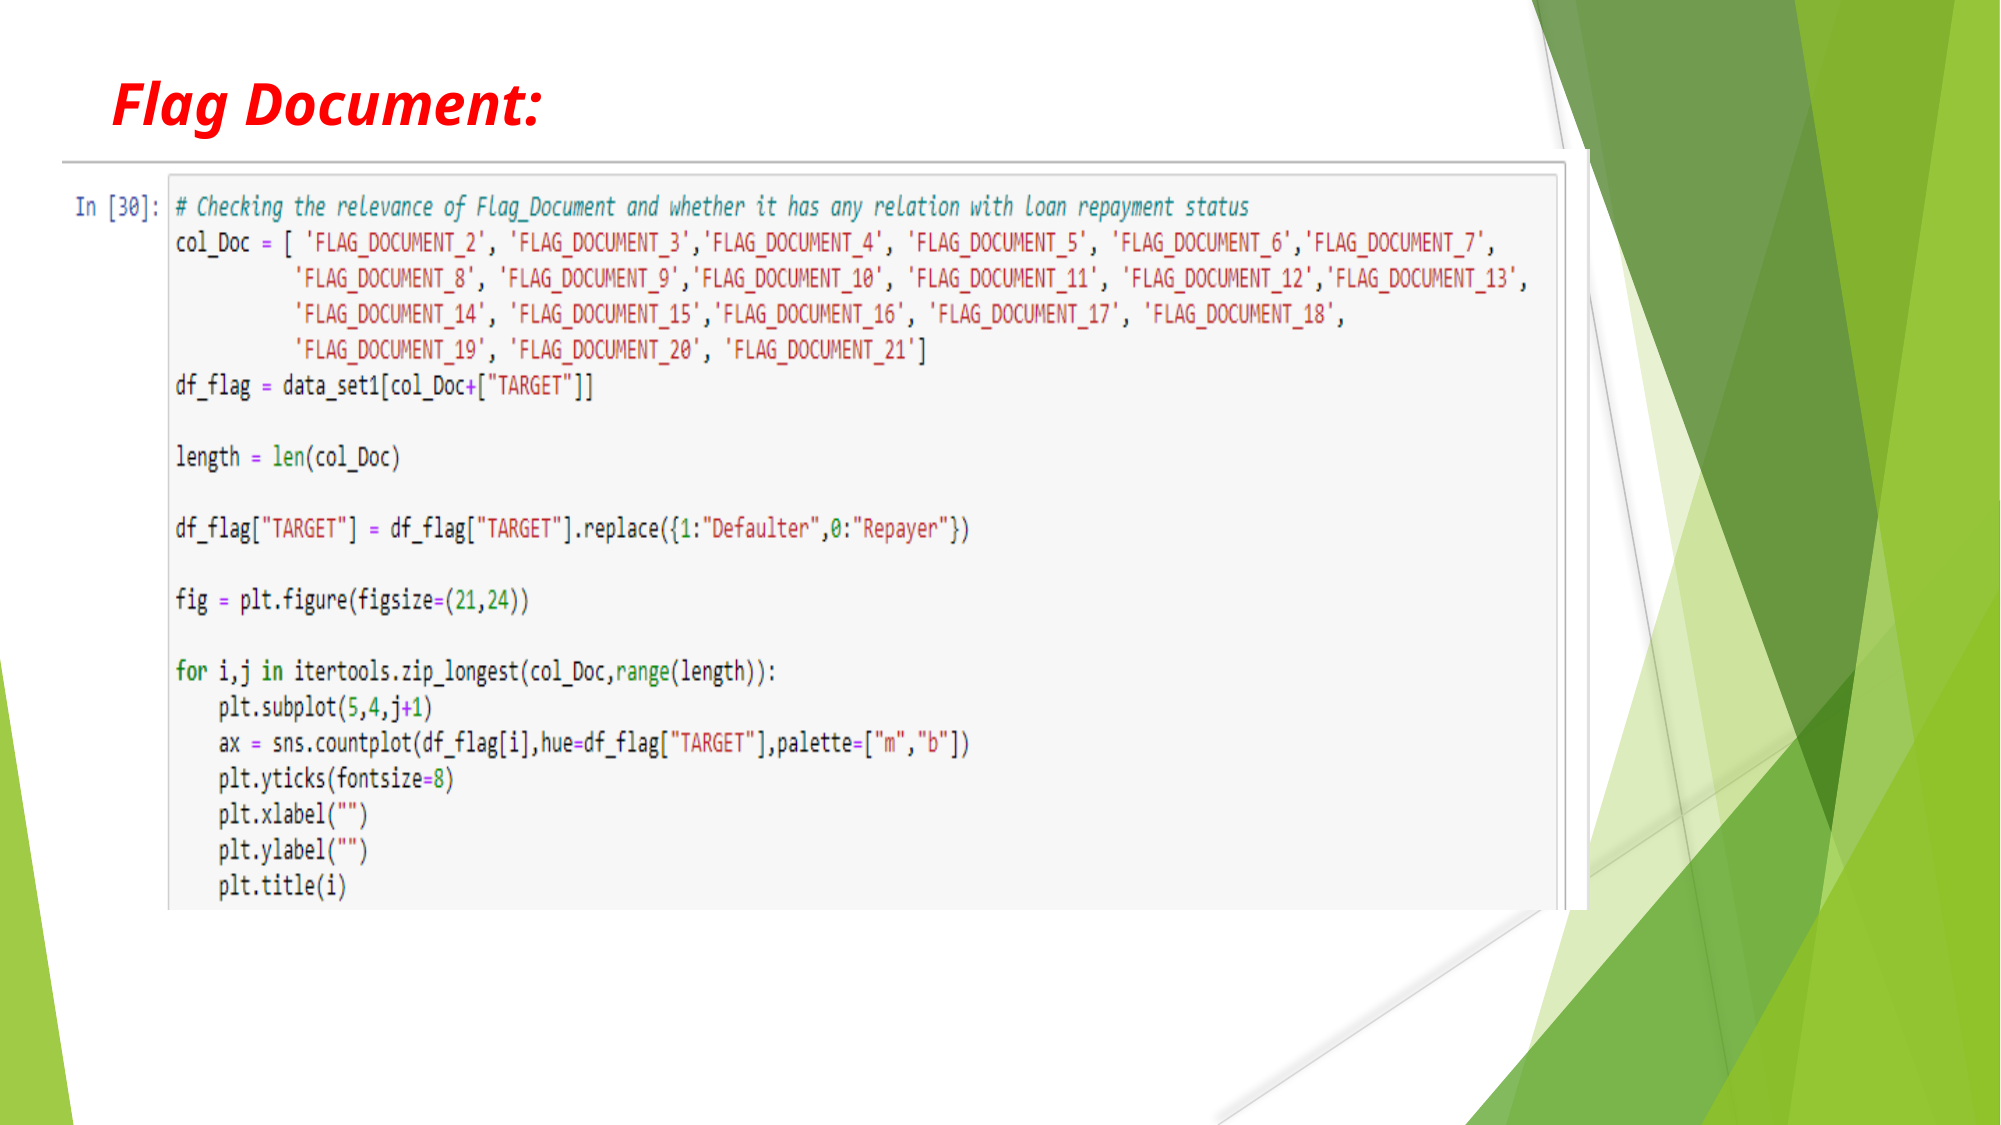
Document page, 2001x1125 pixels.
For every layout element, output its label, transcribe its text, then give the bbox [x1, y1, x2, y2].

text_box Flag Document: [96, 60, 748, 148]
picture [62, 149, 1591, 910]
